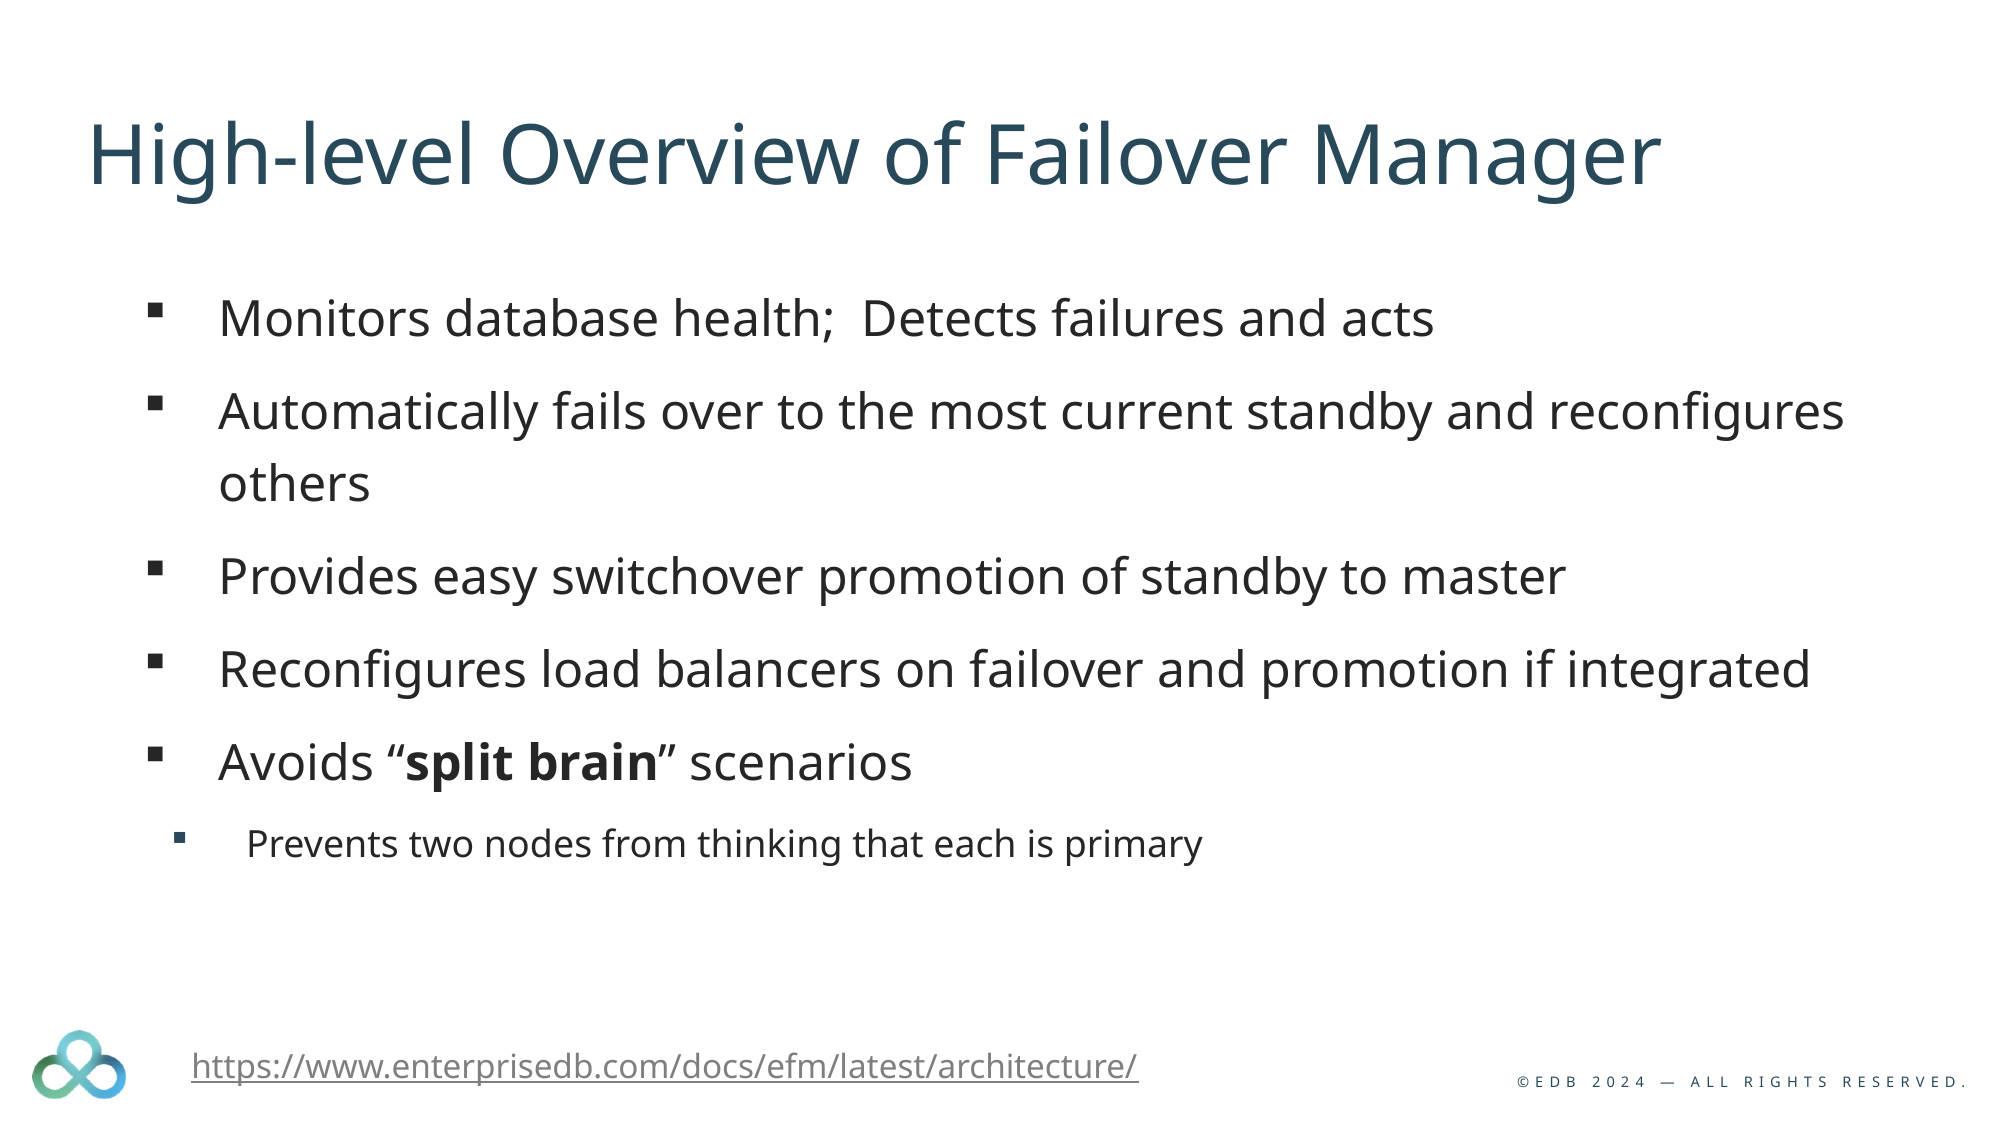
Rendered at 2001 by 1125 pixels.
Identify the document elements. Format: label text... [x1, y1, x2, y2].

text_box https://www.enterprisedb.com/docs/efm/latest/architecture/ [176, 1037, 1408, 1098]
picture [32, 1030, 126, 1099]
title High-level Overview of Failover Manager [71, 60, 1881, 209]
list Monitors database health; Detects failures and acts Automatically fails over to the most current standby and reconfigures others Provides easy switchover promotion of standby to master Reconfigures load balancers on failover and promotion if integrated Avoids “split brain” scenarios Prevents two nodes from thinking that each is primary [104, 267, 1881, 955]
